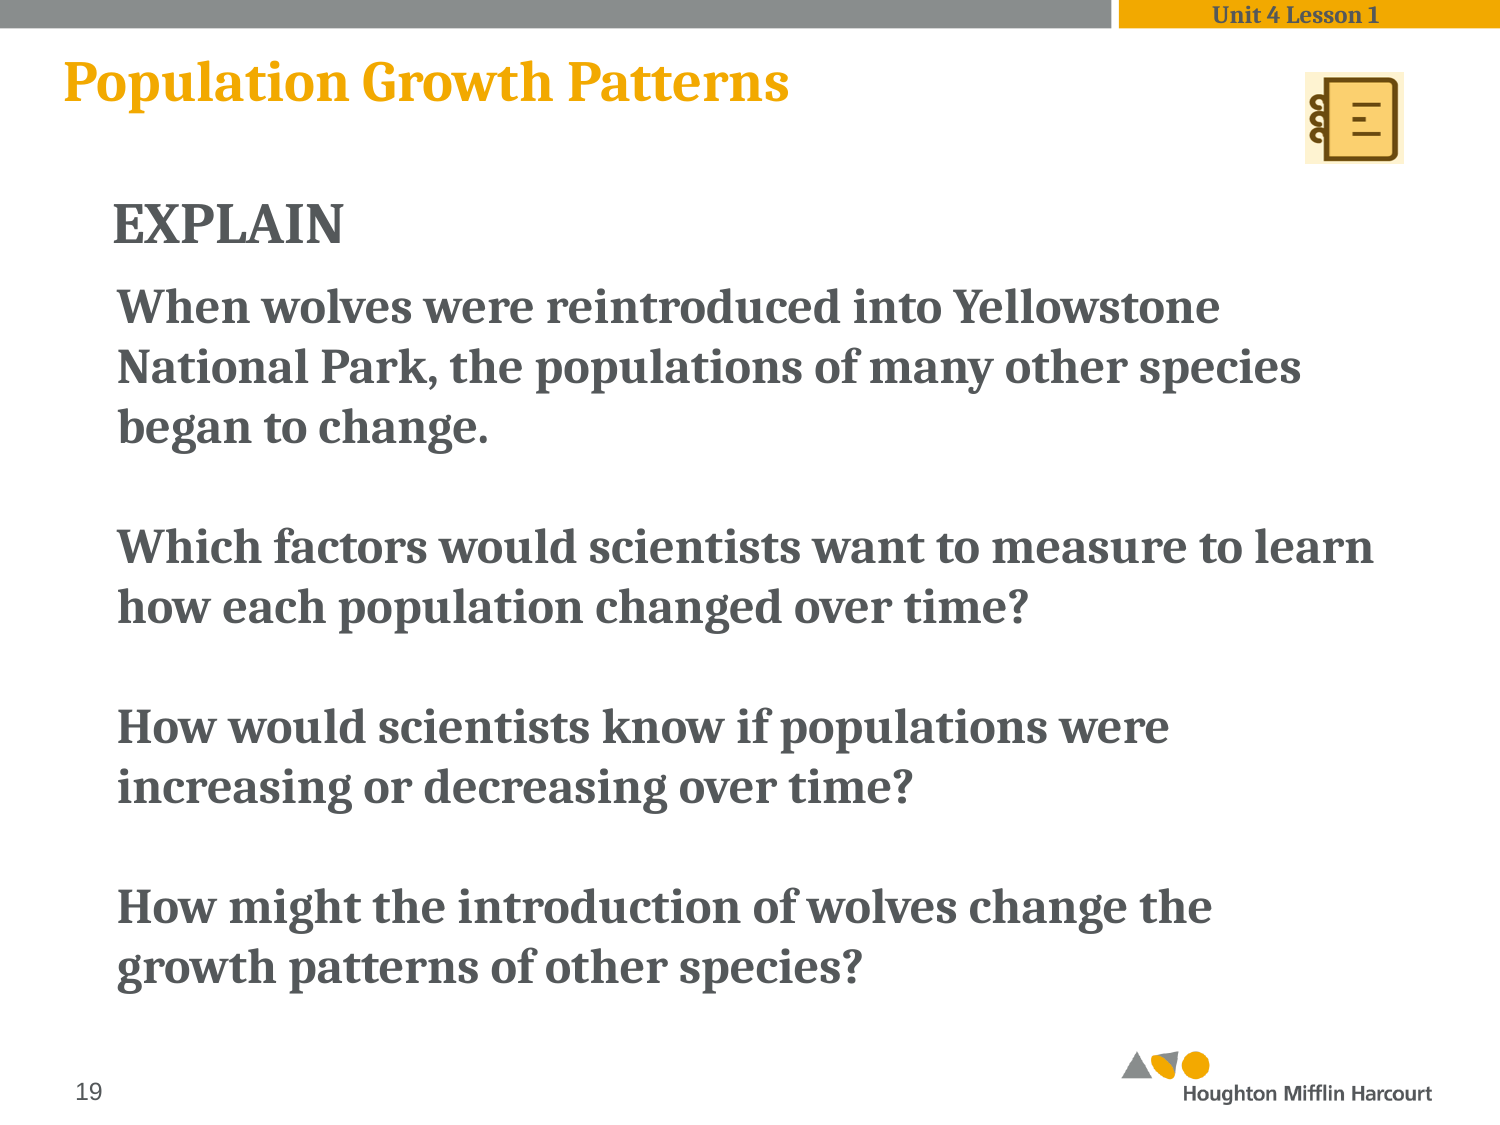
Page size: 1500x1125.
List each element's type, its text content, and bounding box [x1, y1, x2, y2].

text_box Population Growth Patterns [51, 35, 1456, 139]
slide_number ‹#› [75, 1045, 187, 1106]
text_box EXPLAIN [97, 177, 654, 263]
picture [1305, 71, 1404, 165]
picture [1119, 1049, 1434, 1107]
text_box When wolves were reintroduced into Yellowstone National Park, the populations of many other species began to change. Which factors would scientists want to measure to learn how each population changed over time? How would scientists know if populations were increasing or decreasing over time? How might the introduction of wolves change the growth patterns of other species? [101, 265, 1399, 1071]
text_box Unit 4 Lesson 1 [1197, 0, 1404, 36]
